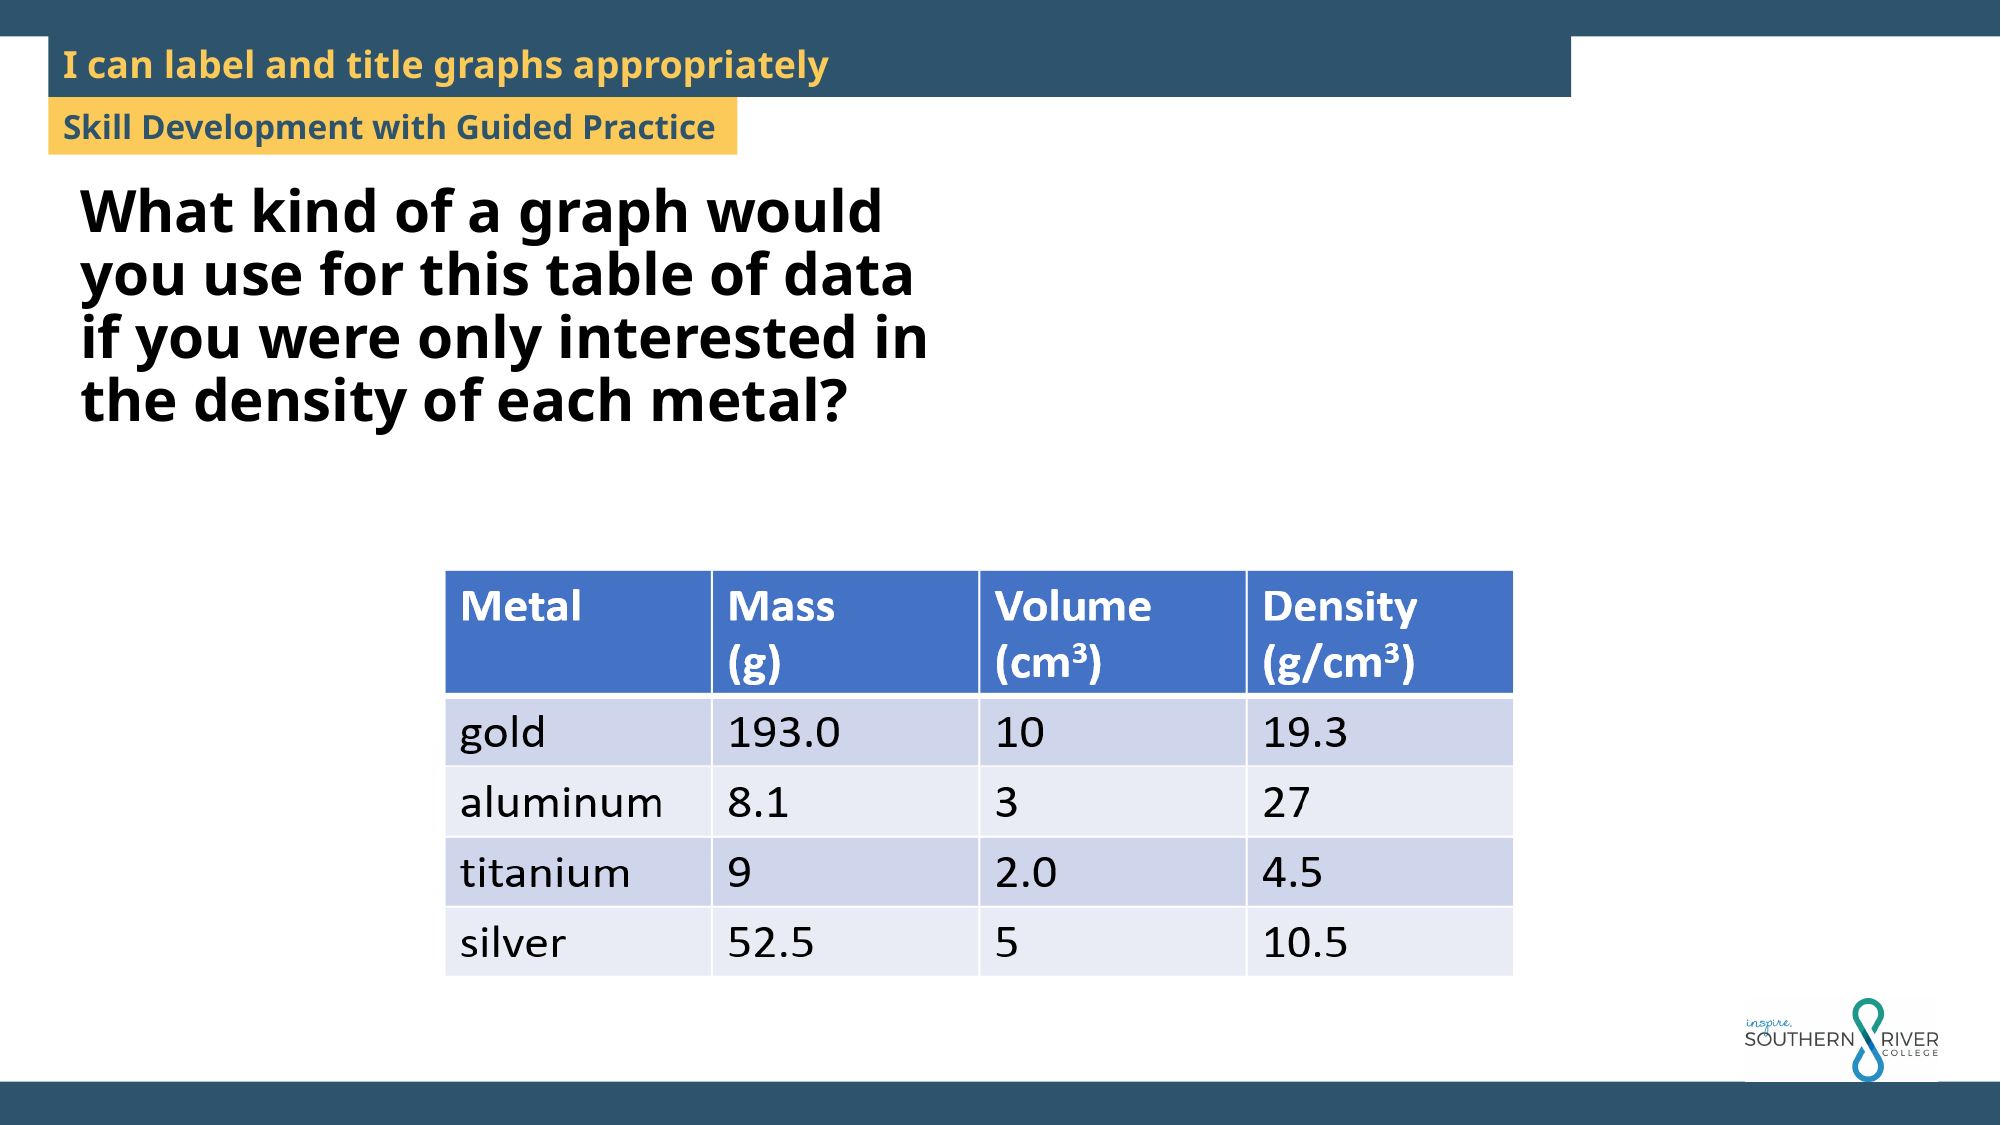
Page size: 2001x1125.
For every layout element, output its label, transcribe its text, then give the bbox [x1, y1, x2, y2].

picture [1745, 998, 1938, 1082]
picture [443, 562, 1518, 998]
list I can label and title graphs appropriately [48, 35, 1572, 97]
list What kind of a graph would you use for this table of data if you were only interested in the density of each metal? [65, 175, 981, 625]
